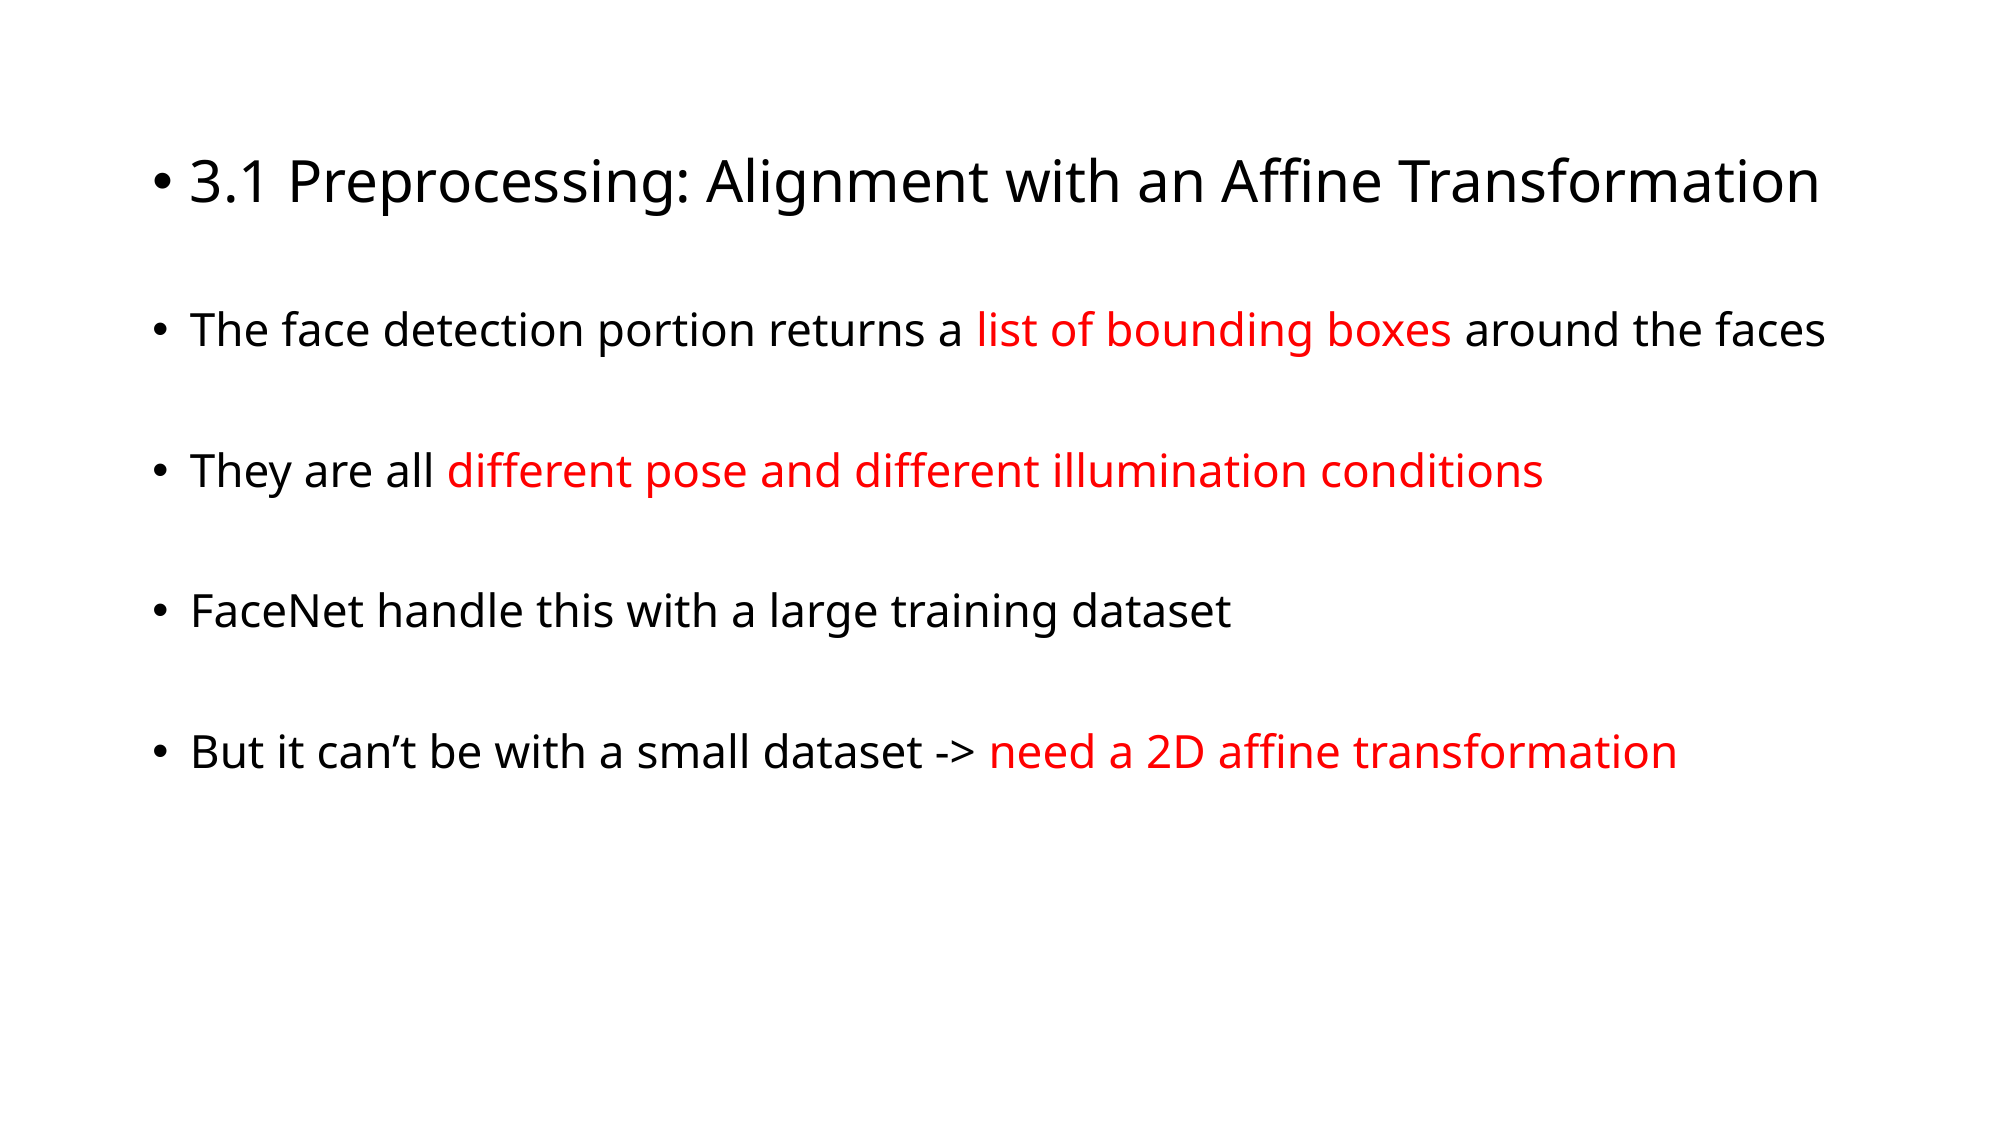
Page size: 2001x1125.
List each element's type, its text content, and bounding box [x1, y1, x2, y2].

list The face detection portion returns a list of bounding boxes around the faces They are all different pose and different illumination conditions FaceNet handle this with a large training dataset But it can’t be with a small dataset -> need a 2D affine transformation [137, 299, 1863, 1014]
text_box 3.1 Preprocessing: Alignment with an Affine Transformation [137, 145, 1863, 237]
